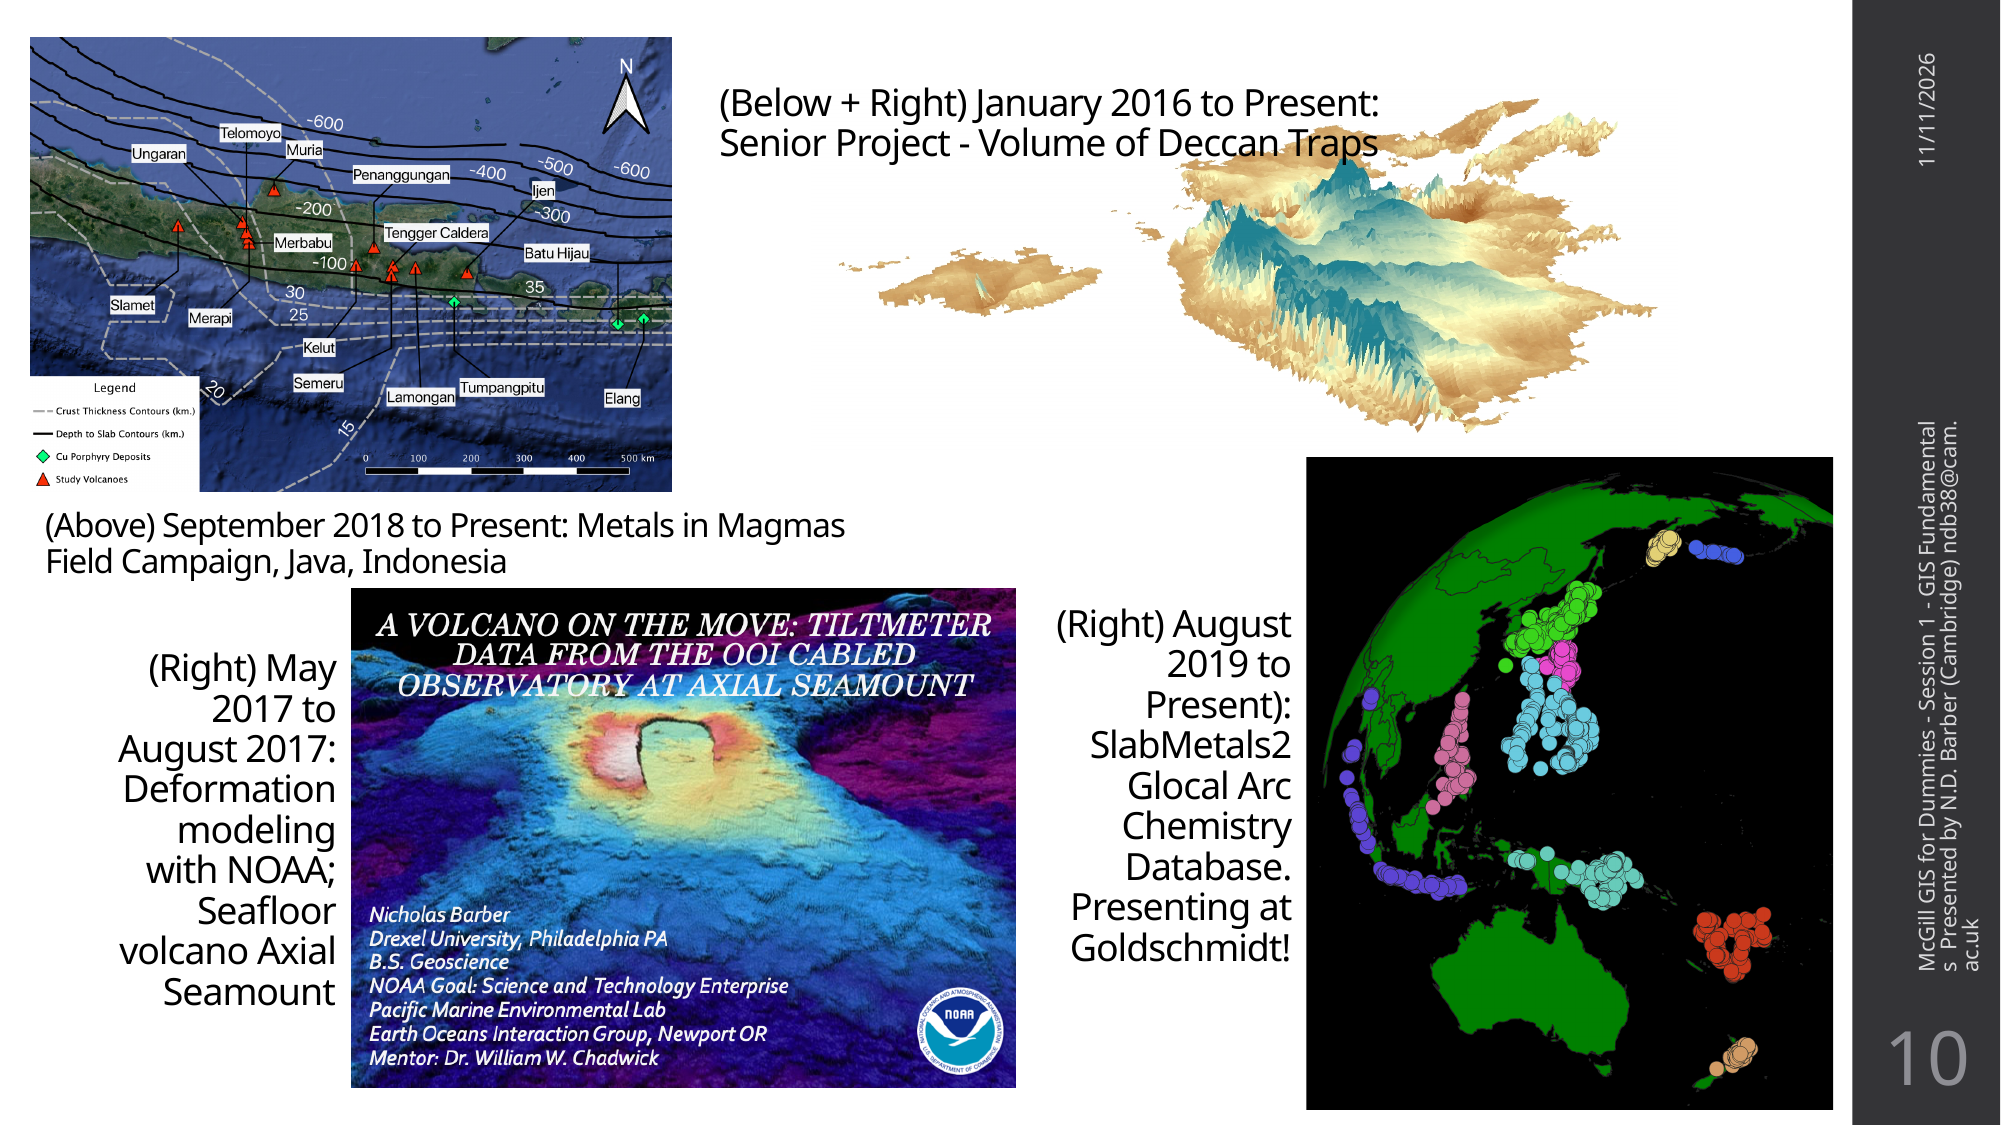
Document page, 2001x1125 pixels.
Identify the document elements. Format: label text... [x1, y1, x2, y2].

footer McGill GIS for Dummies - Session 1 - GIS Fundamentals Presented by N.D. Barber (Cambridge) ndb38@cam.ac.uk [1897, 400, 1958, 988]
picture [1305, 456, 1834, 1111]
text_box (Right) May 2017 to August 2017: Deformation modeling with NOAA; Seafloor volcano Axial Seamount [81, 603, 351, 1102]
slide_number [1897, 37, 1958, 351]
slide_number 9 [1852, 1012, 2000, 1110]
picture [811, 88, 1678, 450]
picture [350, 588, 1017, 1088]
title (Above) September 2018 to Present: Metals in Magmas Field Campaign, Java, Indonesia [30, 468, 897, 589]
text_box (Below + Right) January 2016 to Present: Senior Project - Volume of Deccan Traps [704, 42, 1479, 253]
text_box (Right) August 2019 to Present): SlabMetals2 Glocal Arc Chemistry Database. Presenting at Goldschmidt! [1036, 558, 1299, 1058]
picture [29, 37, 673, 492]
